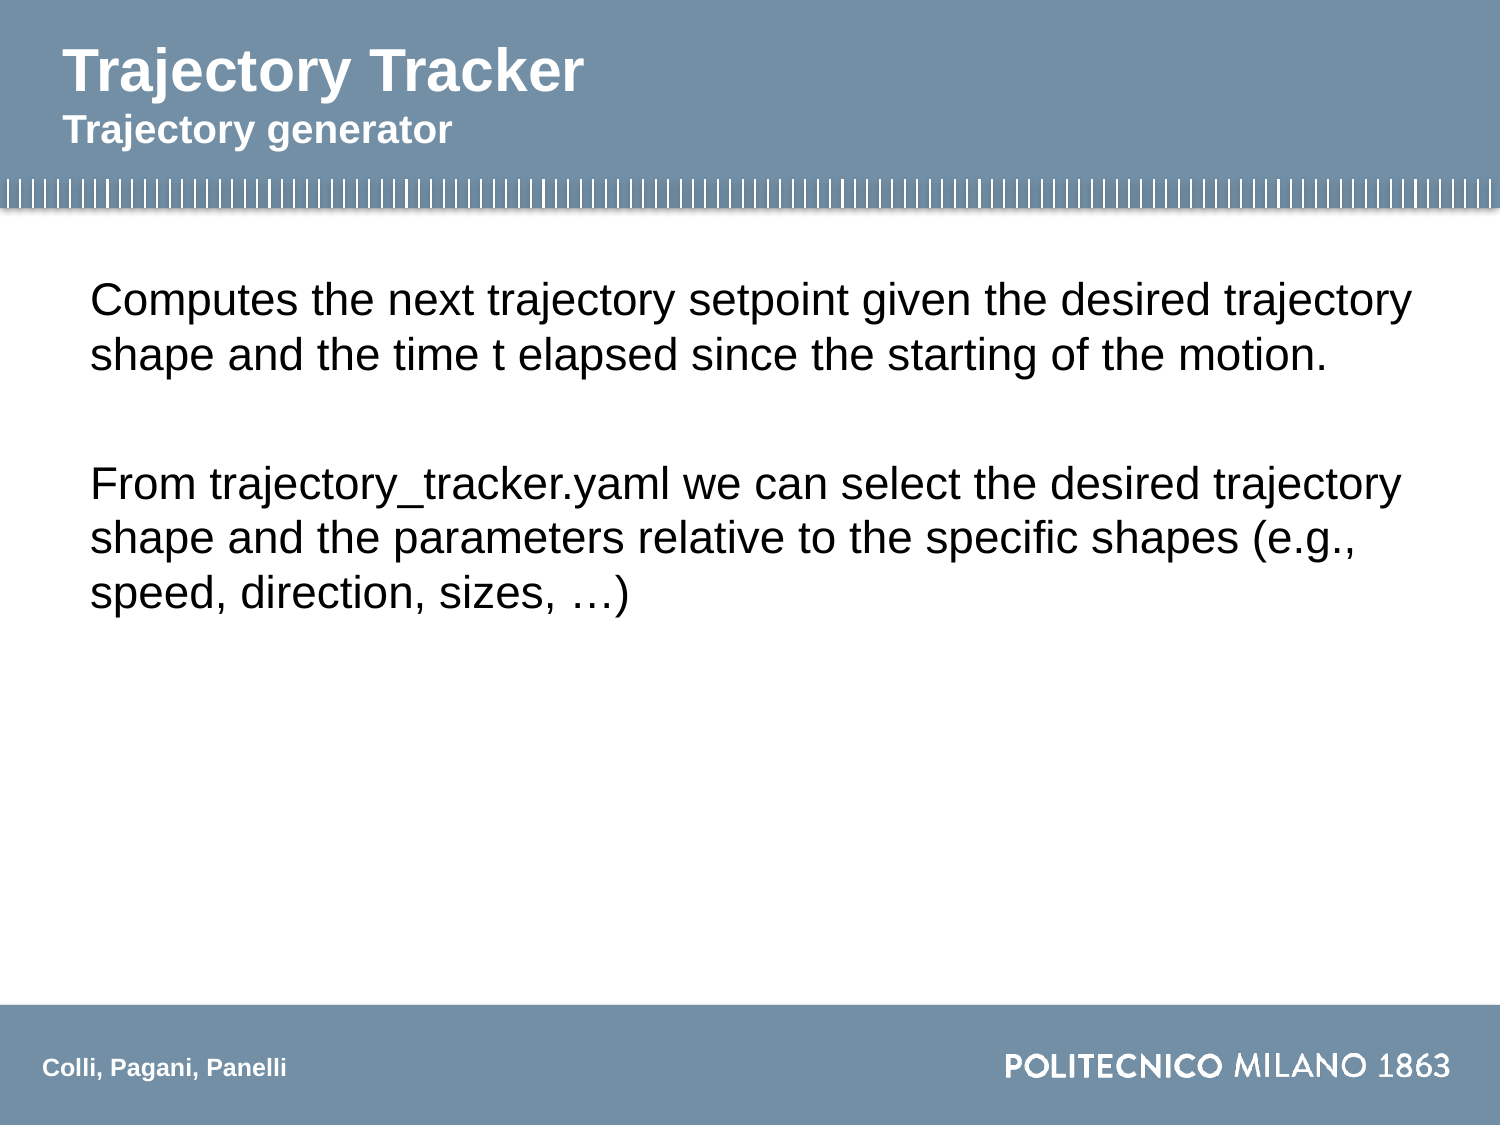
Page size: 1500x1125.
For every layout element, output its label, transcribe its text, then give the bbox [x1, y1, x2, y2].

title Trajectory Tracker Trajectory generator [47, 22, 1455, 161]
picture [999, 1041, 1456, 1089]
list Computes the next trajectory setpoint given the desired trajectory shape and the time t elapsed since the starting of the motion. From trajectory_tracker.yaml we can select the desired trajectory shape and the parameters relative to the specific shapes (e.g., speed, direction, sizes, …) [75, 262, 1441, 1005]
